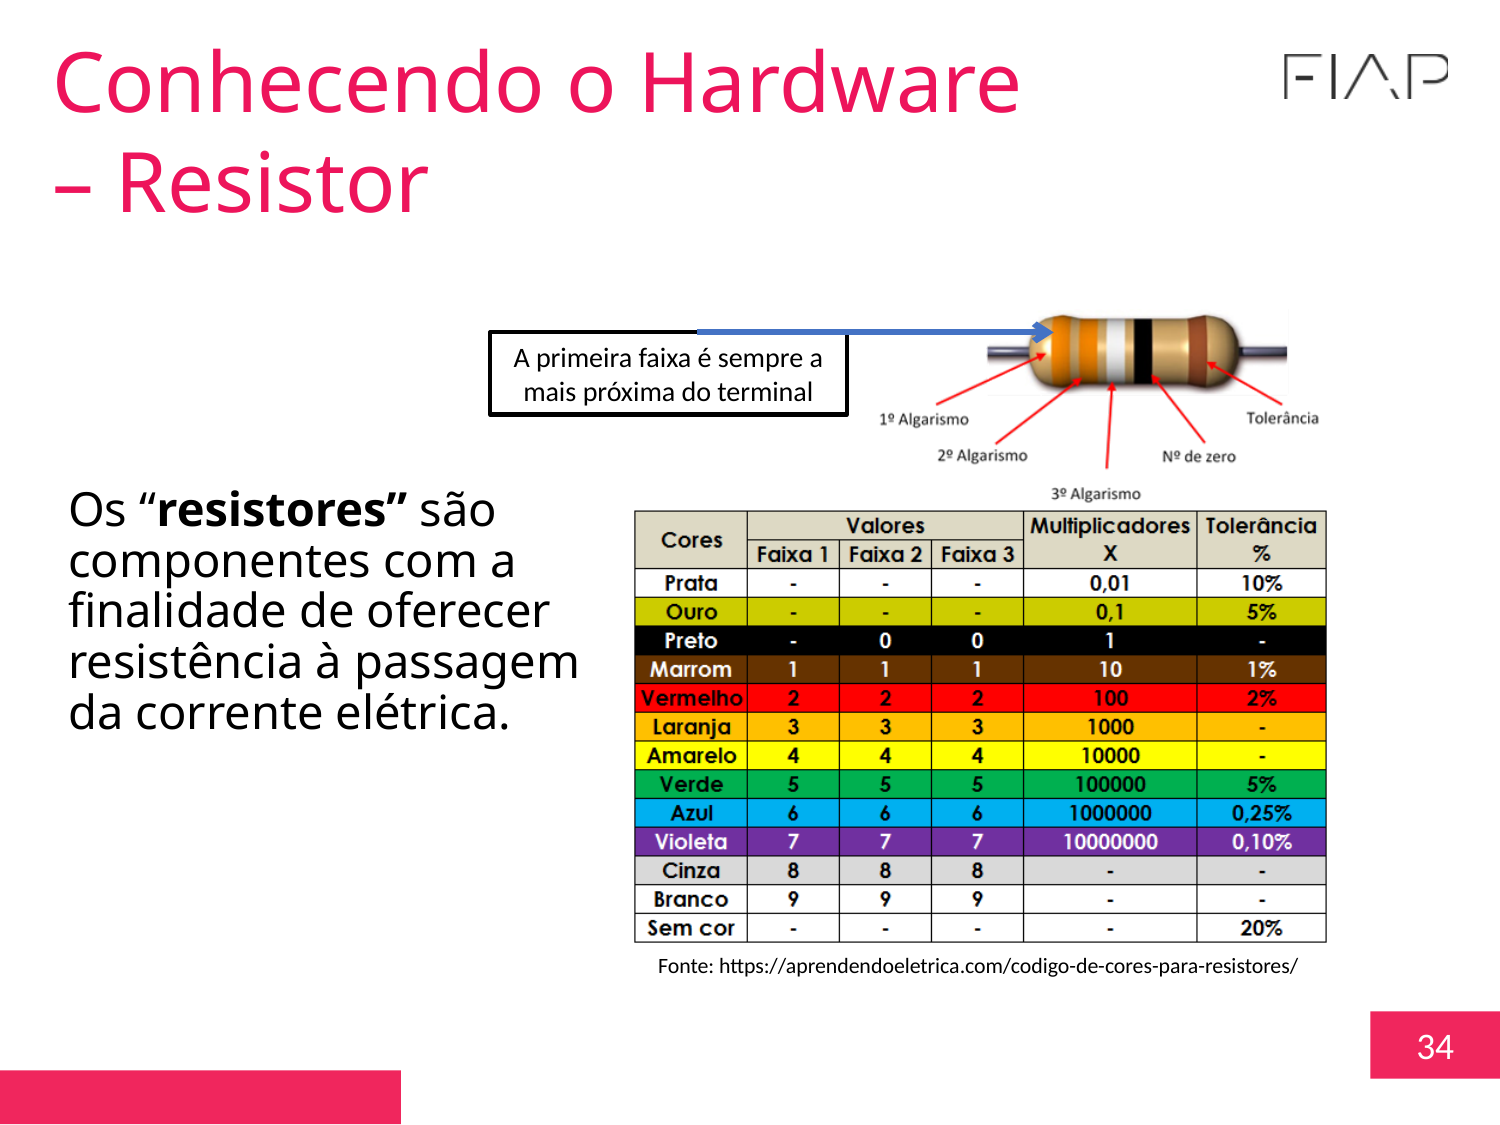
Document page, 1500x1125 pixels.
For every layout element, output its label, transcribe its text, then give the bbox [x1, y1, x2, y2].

list Os “resistores” são componentes com a finalidade de oferecer resistência à passagem da corrente elétrica. [53, 478, 604, 793]
text_box A primeira faixa é sempre a mais próxima do terminal [490, 332, 847, 415]
text_box Conhecendo o Hardware – Resistor [37, 21, 1075, 237]
picture [632, 309, 1361, 945]
text_box Fonte: https://aprendendoeletrica.com/codigo-de-cores-para-resistores/ [603, 943, 1354, 985]
